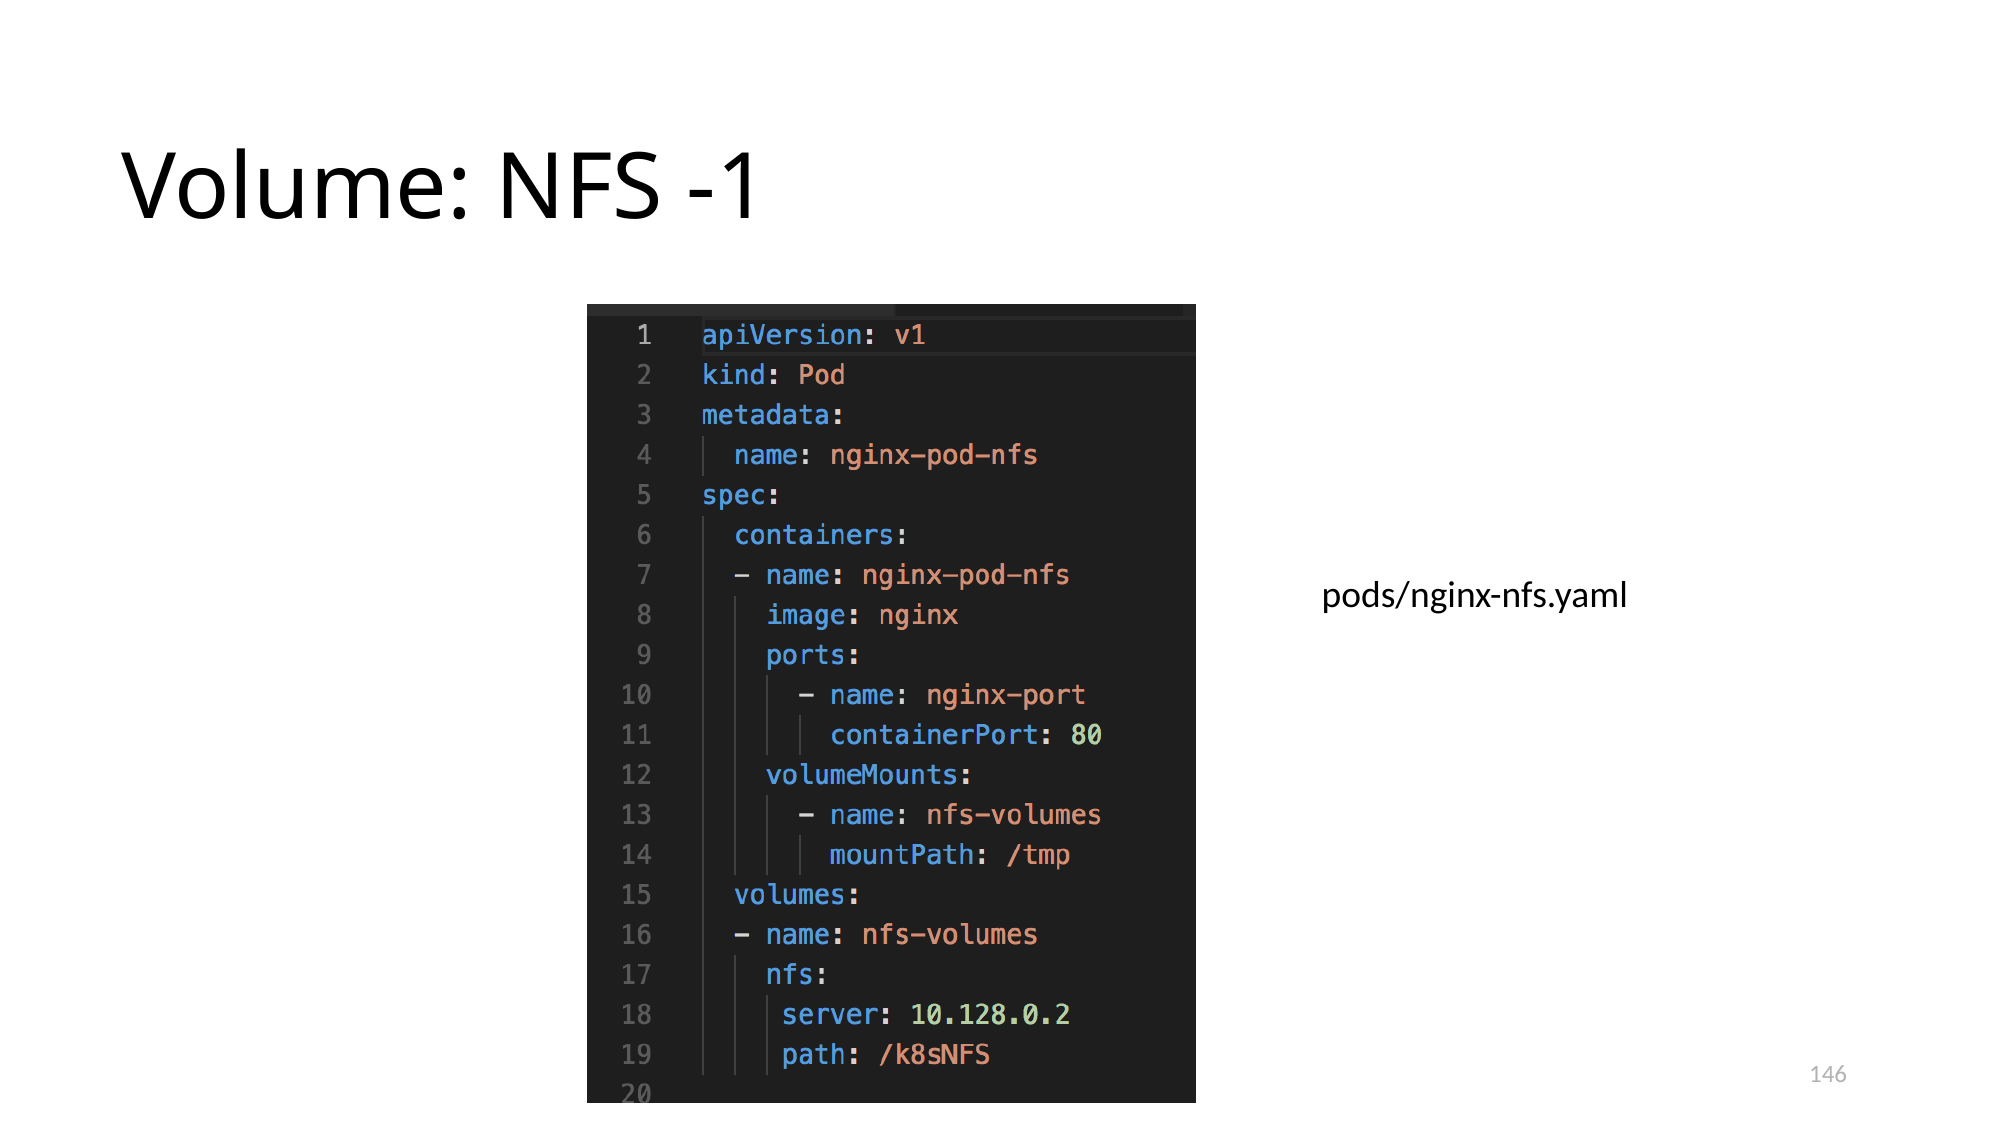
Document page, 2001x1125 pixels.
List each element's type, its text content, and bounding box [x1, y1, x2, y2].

title Volume: NFS -1 [106, 74, 1649, 304]
slide_number 146 [1412, 1042, 1863, 1103]
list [587, 303, 1196, 1103]
text_box pods/nginx-nfs.yaml [1306, 562, 1976, 623]
